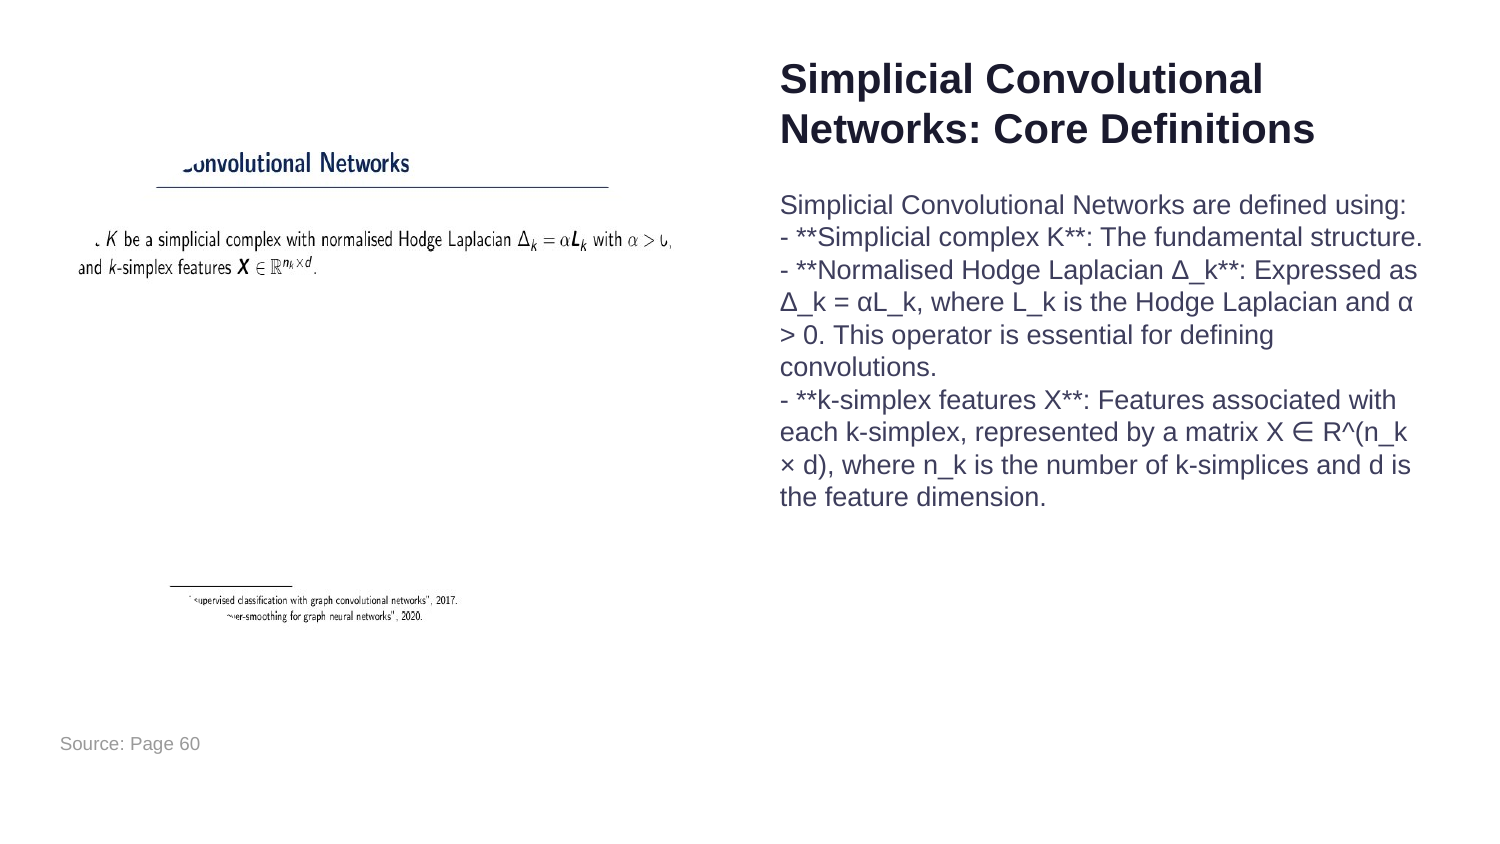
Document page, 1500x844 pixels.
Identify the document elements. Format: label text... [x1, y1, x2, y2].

text_box Source: Page 60 [44, 719, 495, 765]
picture [44, 119, 720, 645]
text_box Simplicial Convolutional Networks are defined using: - **Simplicial complex K**: The fundamental structure. - **Normalised Hodge Laplacian Δ_k**: Expressed as Δ_k = αL_k, where L_k is the Hodge Laplacian and α > 0. This operator is essential for defining convolutions. - **k-simplex features X**: Features associated with each k-simplex, represented by a matrix X ∈ R^(n_k × d), where n_k is the number of k-simplices and d is the feature dimension. [764, 179, 1440, 645]
text_box Simplicial Convolutional Networks: Core Definitions [764, 44, 1440, 165]
